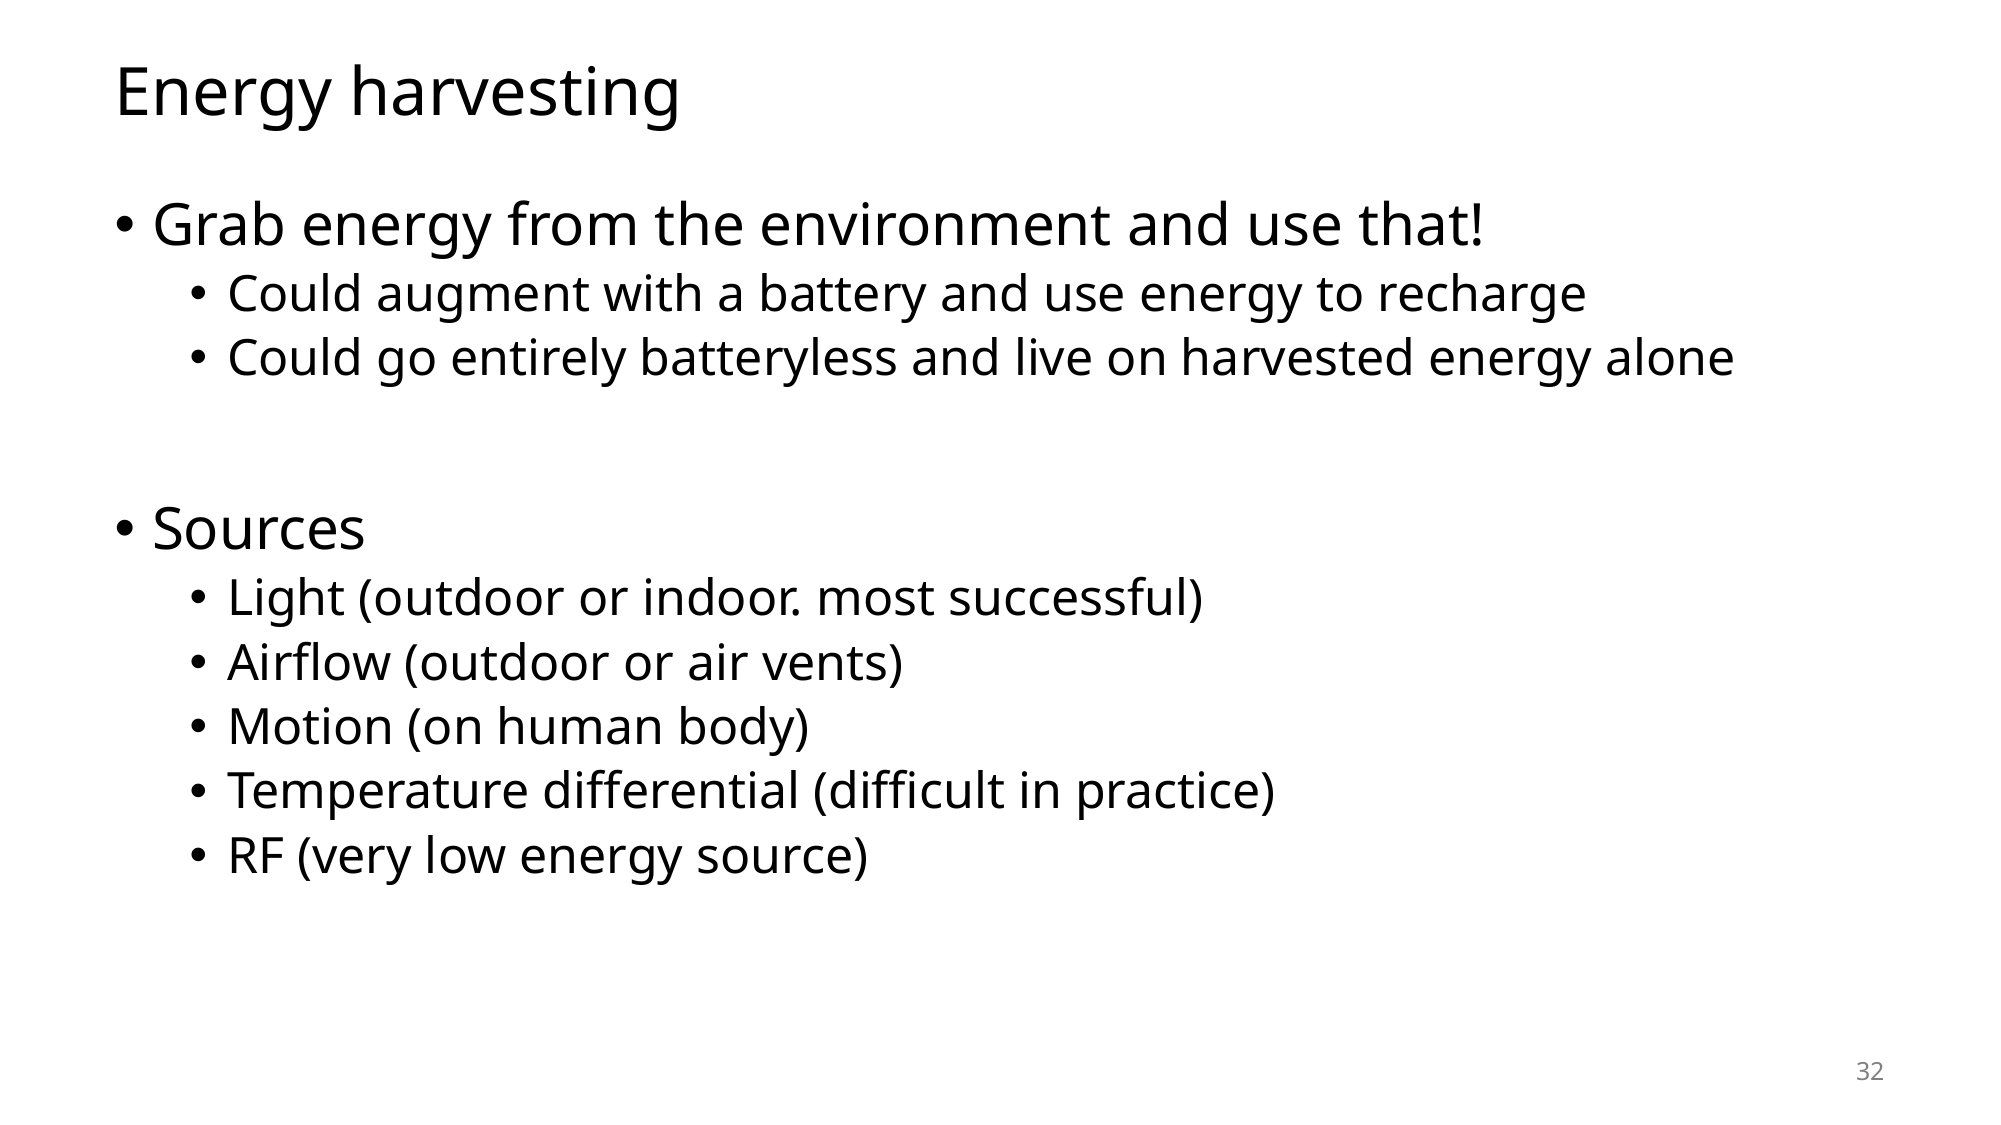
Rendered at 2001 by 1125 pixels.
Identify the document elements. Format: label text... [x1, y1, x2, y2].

slide_number 32 [1749, 1042, 1900, 1103]
list Grab energy from the environment and use that! Could augment with a battery and use energy to recharge Could go entirely batteryless and live on harvested energy alone Sources Light (outdoor or indoor. most successful) Airflow (outdoor or air vents) Motion (on human body) Temperature differential (difficult in practice) RF (very low energy source) [99, 187, 1900, 1013]
title Energy harvesting [99, 37, 1900, 150]
